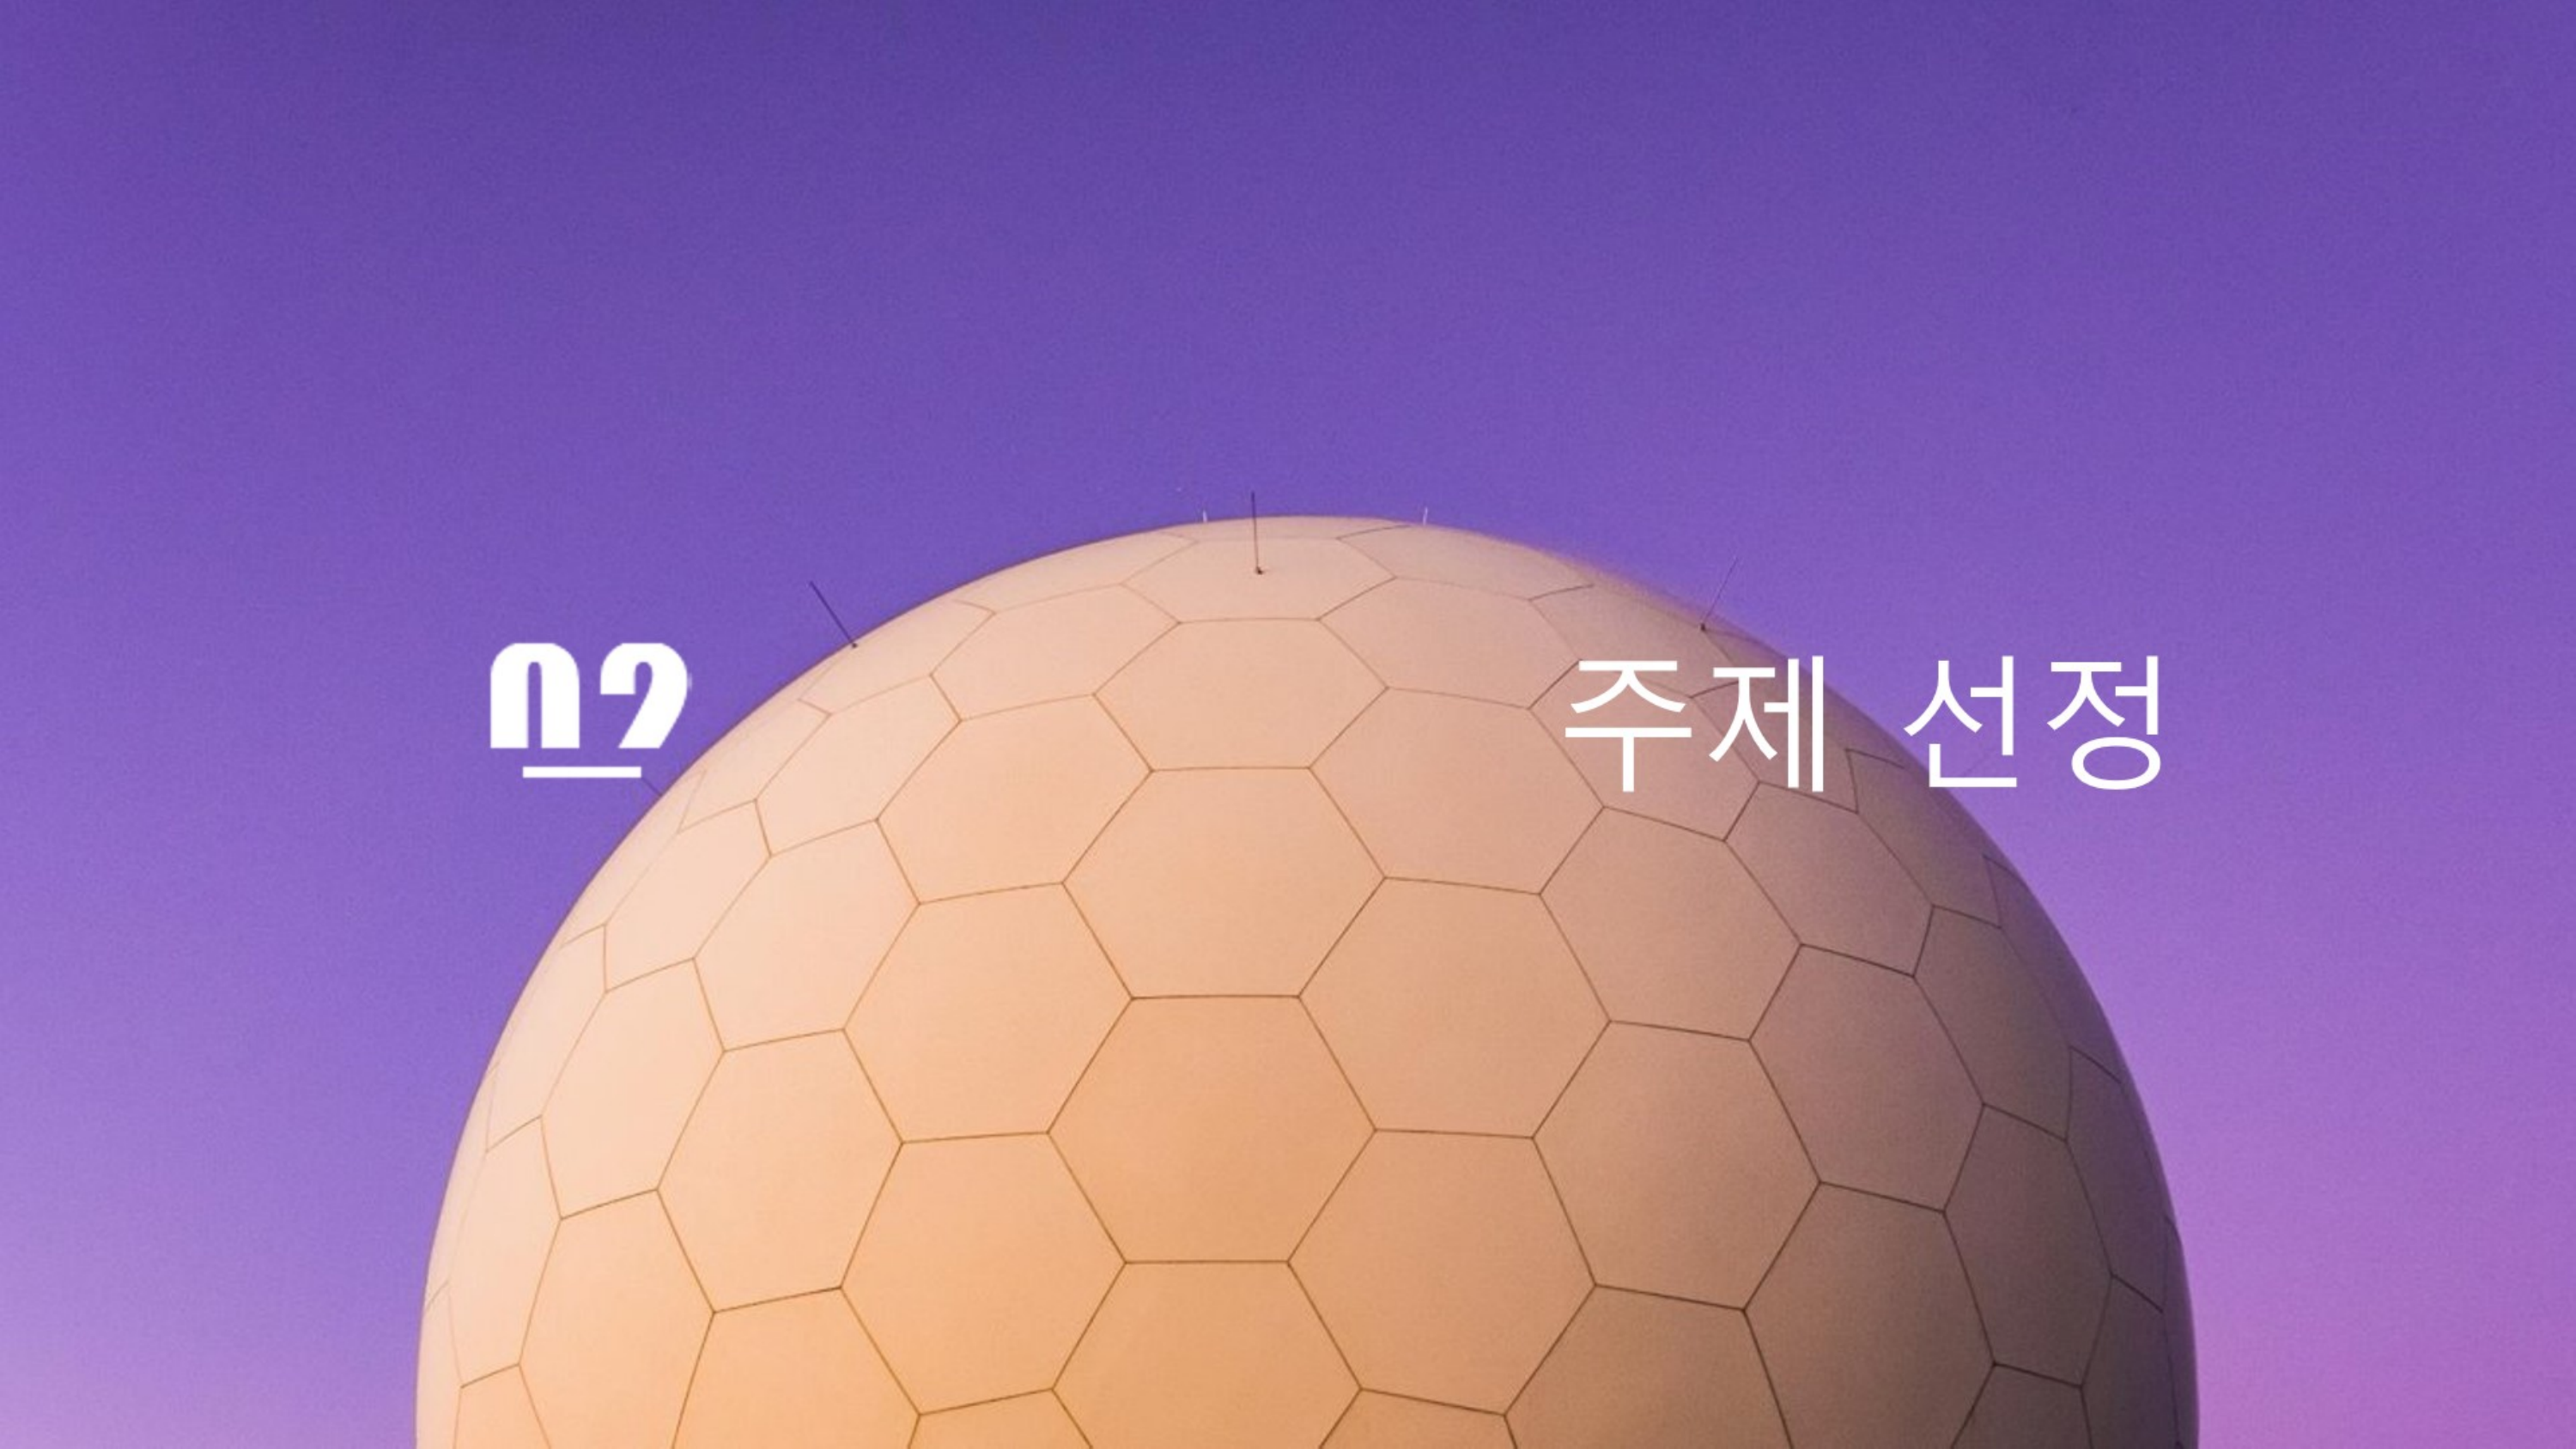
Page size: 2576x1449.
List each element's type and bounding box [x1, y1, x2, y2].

text_box [0, 0, 2576, 1449]
